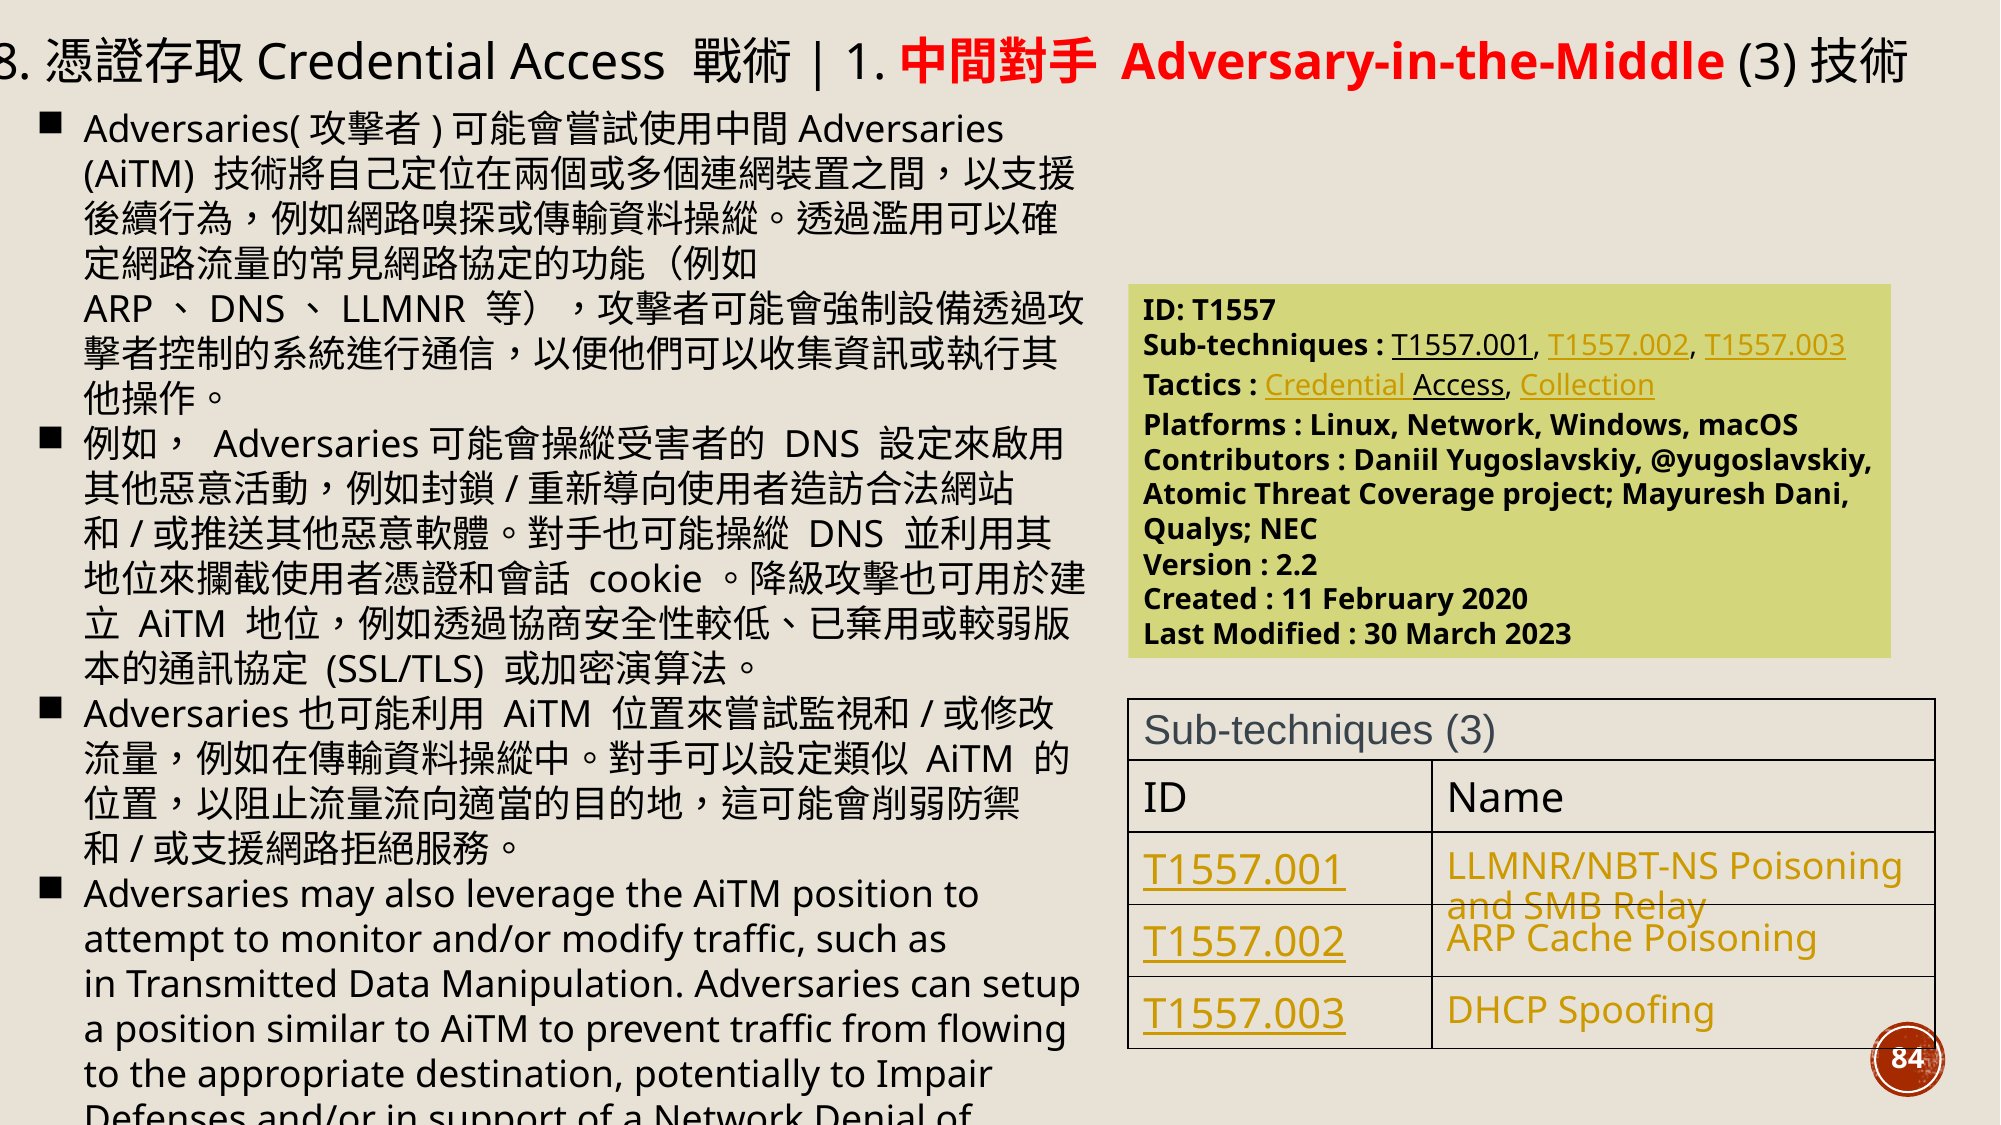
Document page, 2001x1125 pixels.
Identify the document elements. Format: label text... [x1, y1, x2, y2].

table_cell T1557.002 [1129, 905, 1431, 976]
table_cell ARP Cache Poisoning [1433, 905, 1934, 976]
text_box Adversaries(攻擊者)可能會嘗試使用中間Adversaries (AiTM) 技術將自己定位在兩個或多個連網裝置之間，以支援後續行為，例如網路嗅探或傳輸資料操縱。透過濫用可以確定網路流量的常見網路協定的功能（例如 ARP、DNS、LLMNR 等），攻擊者可能會強制設備透過攻擊者控制的系統進行通信，以便他們可以收集資訊或執行其他操作。 例如， Adversaries可能會操縱受害者的 DNS 設定來啟用其他惡意活動，例如封鎖/重新導向使用者造訪合法網站和/或推送其他惡意軟體。對手也可能操縱 DNS 並利用其地位來攔截使用者憑證和會話 cookie。降級攻擊也可用於建立 AiTM 地位，例如透過協商安全性較低、已棄用或較弱版本的通訊協定 (SSL/TLS) 或加密演算法。 Adversaries也可能利用 AiTM 位置來嘗試監視和/或修改流量，例如在傳輸資料操縱中。對手可以設定類似 AiTM 的位置，以阻止流量流向適當的目的地，這可能會削弱防禦和/或支援網路拒絕服務。 Adversaries may also leverage the AiTM position to attempt to monitor and/or modify traffic, such as in Transmitted Data Manipulation. Adversaries can setup a position similar to AiTM to prevent traffic from flowing to the appropriate destination, potentially to Impair Defenses and/or in support of a Network Denial of Service. [21, 98, 1104, 1125]
text_box 8.憑證存取Credential Access 戰術| 1.中間對手 Adversary-in-the-Middle (3)技術 [0, 22, 1925, 98]
table_cell DHCP Spoofing [1433, 977, 1934, 1048]
table_cell T1557.001 [1129, 833, 1431, 904]
table_cell Name [1433, 761, 1934, 831]
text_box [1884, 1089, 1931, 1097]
slide_number 84 [1855, 1028, 1961, 1089]
table_cell LLMNR/NBT-NS Poisoning and SMB Relay [1433, 833, 1934, 904]
text_box ID: T1557 Sub-techniques : T1557.001, T1557.002, T1557.003 Tactics : Credential Access, Collection Platforms : Linux, Network, Windows, macOS Contributors : Daniil Yugoslavskiy, @yugoslavskiy, Atomic Threat Coverage project; Mayuresh Dani, Qualys; NEC Version : 2.2 Created : 11 February 2020 Last Modified : 30 March 2023 [1128, 284, 1891, 658]
table_cell ID [1129, 761, 1431, 831]
table_header Sub-techniques (3) [1129, 700, 1934, 759]
table_cell T1557.003 [1129, 977, 1431, 1048]
